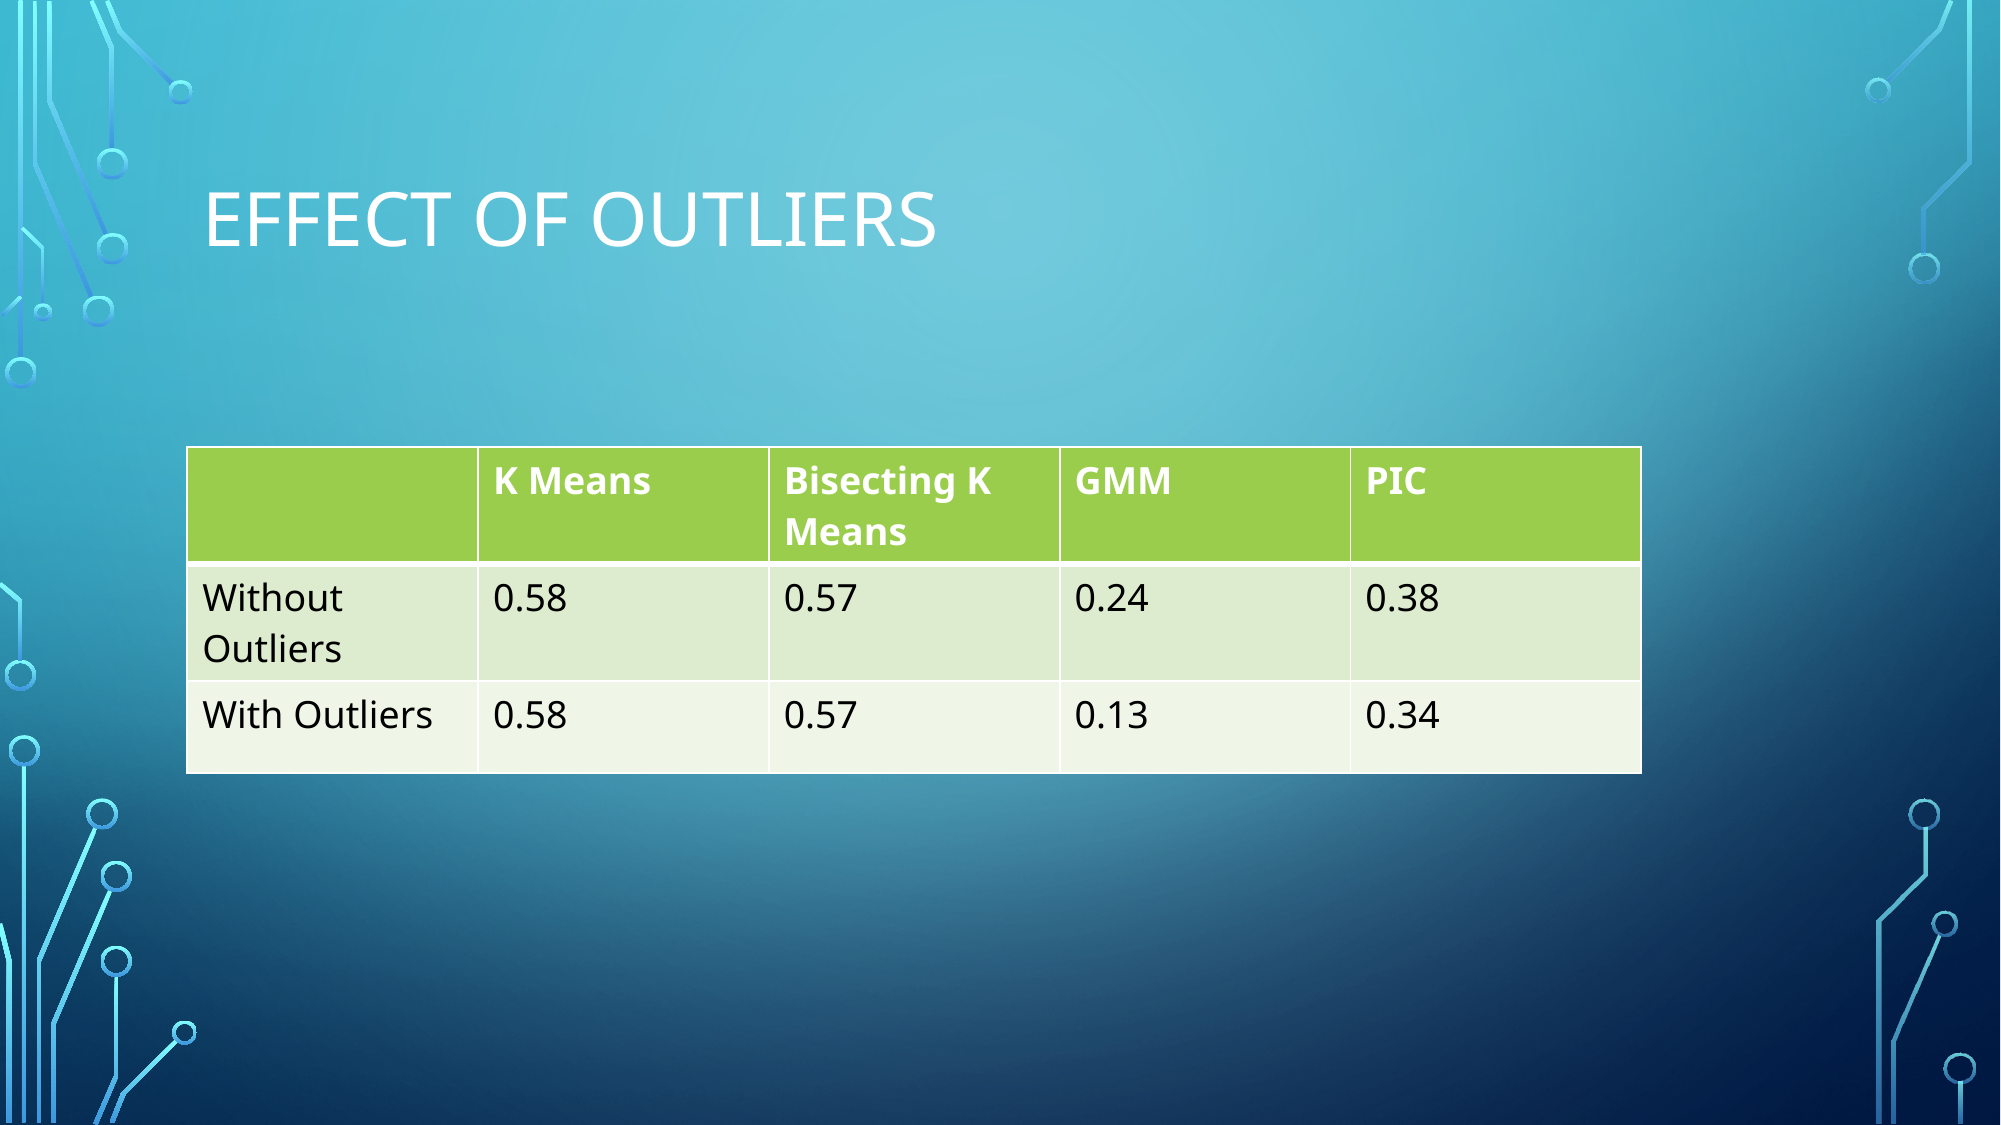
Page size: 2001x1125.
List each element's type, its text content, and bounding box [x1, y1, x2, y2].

table_cell 0.57 [770, 682, 1059, 772]
table_cell 0.24 [1061, 567, 1350, 680]
table_cell Without Outliers [188, 567, 477, 680]
table_cell 0.57 [770, 567, 1059, 680]
table_header PIC [1351, 448, 1640, 561]
table_cell 0.13 [1061, 682, 1350, 772]
table_cell 0.58 [479, 567, 768, 680]
table_header GMM [1061, 448, 1350, 561]
table_cell 0.58 [479, 682, 768, 772]
table_cell With Outliers [188, 682, 477, 772]
table_header K Means [479, 448, 768, 561]
table_header Bisecting K Means [770, 448, 1059, 561]
table_header [188, 448, 477, 561]
table_cell 0.38 [1351, 567, 1640, 680]
table_cell 0.34 [1351, 682, 1640, 772]
title EFFECT of outliers [187, 101, 1813, 344]
